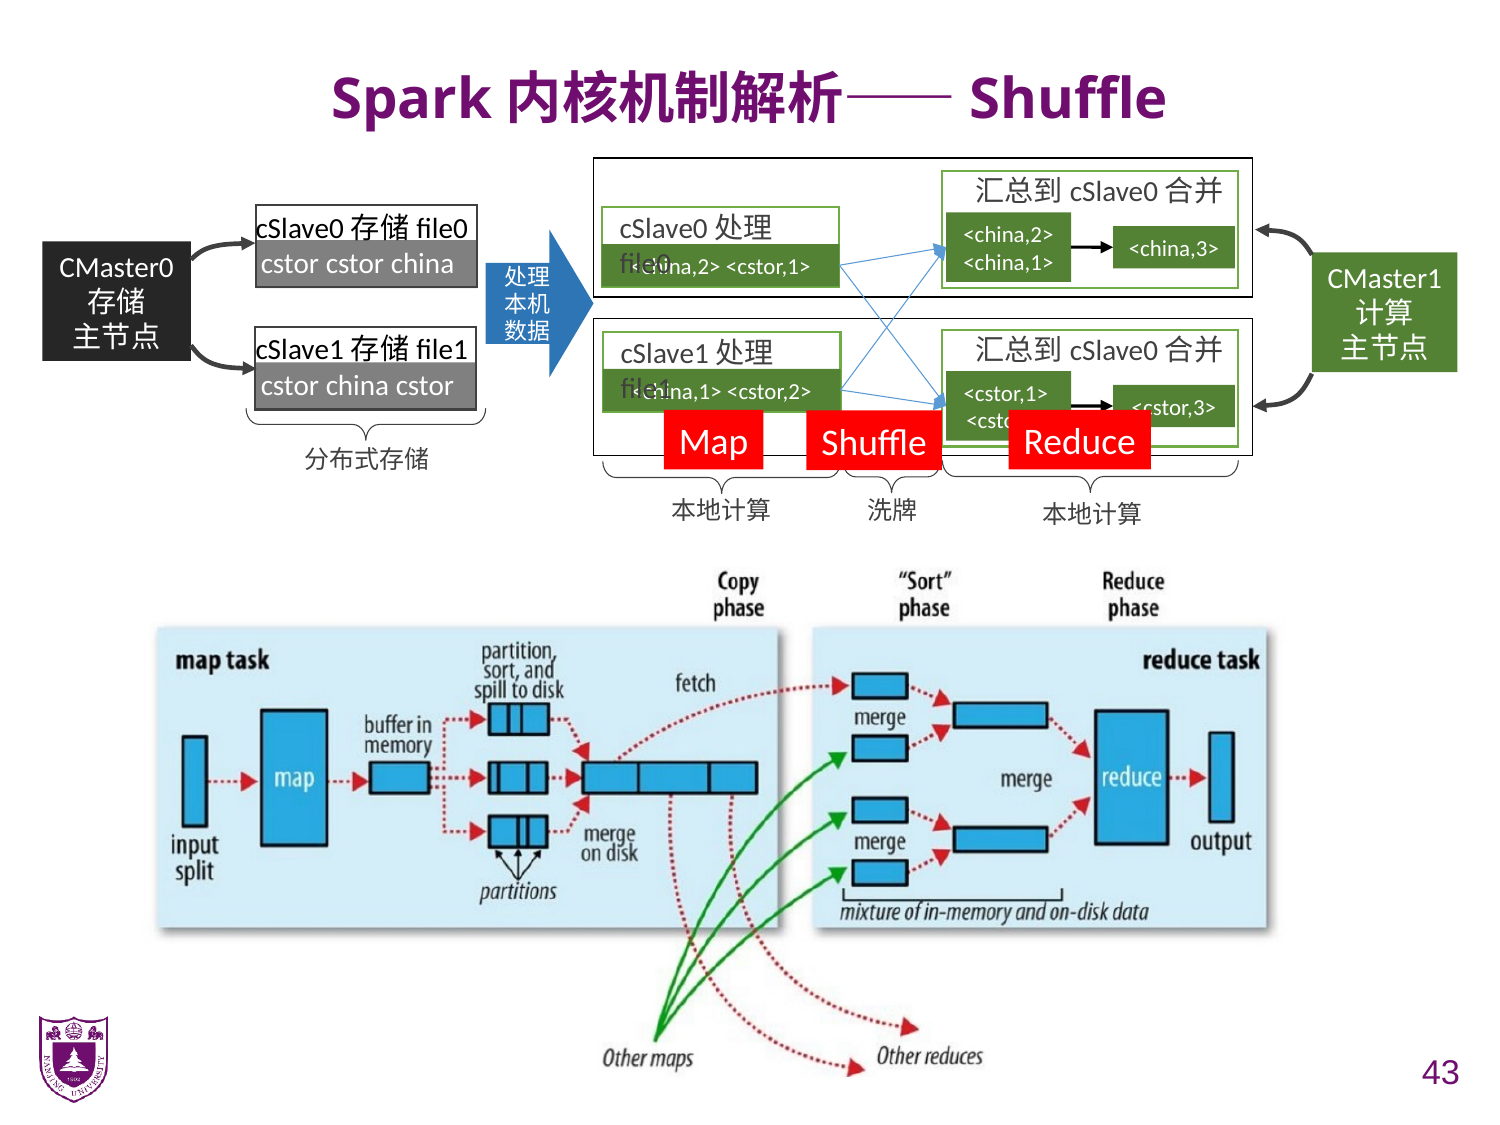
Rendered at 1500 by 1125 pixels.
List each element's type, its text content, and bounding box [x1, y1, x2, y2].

slide_number 43 [1370, 1047, 1475, 1095]
picture [134, 558, 1307, 1083]
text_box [42, 158, 1458, 537]
title Spark内核机制解析——Shuffle [68, 47, 1431, 154]
picture [39, 1016, 108, 1103]
